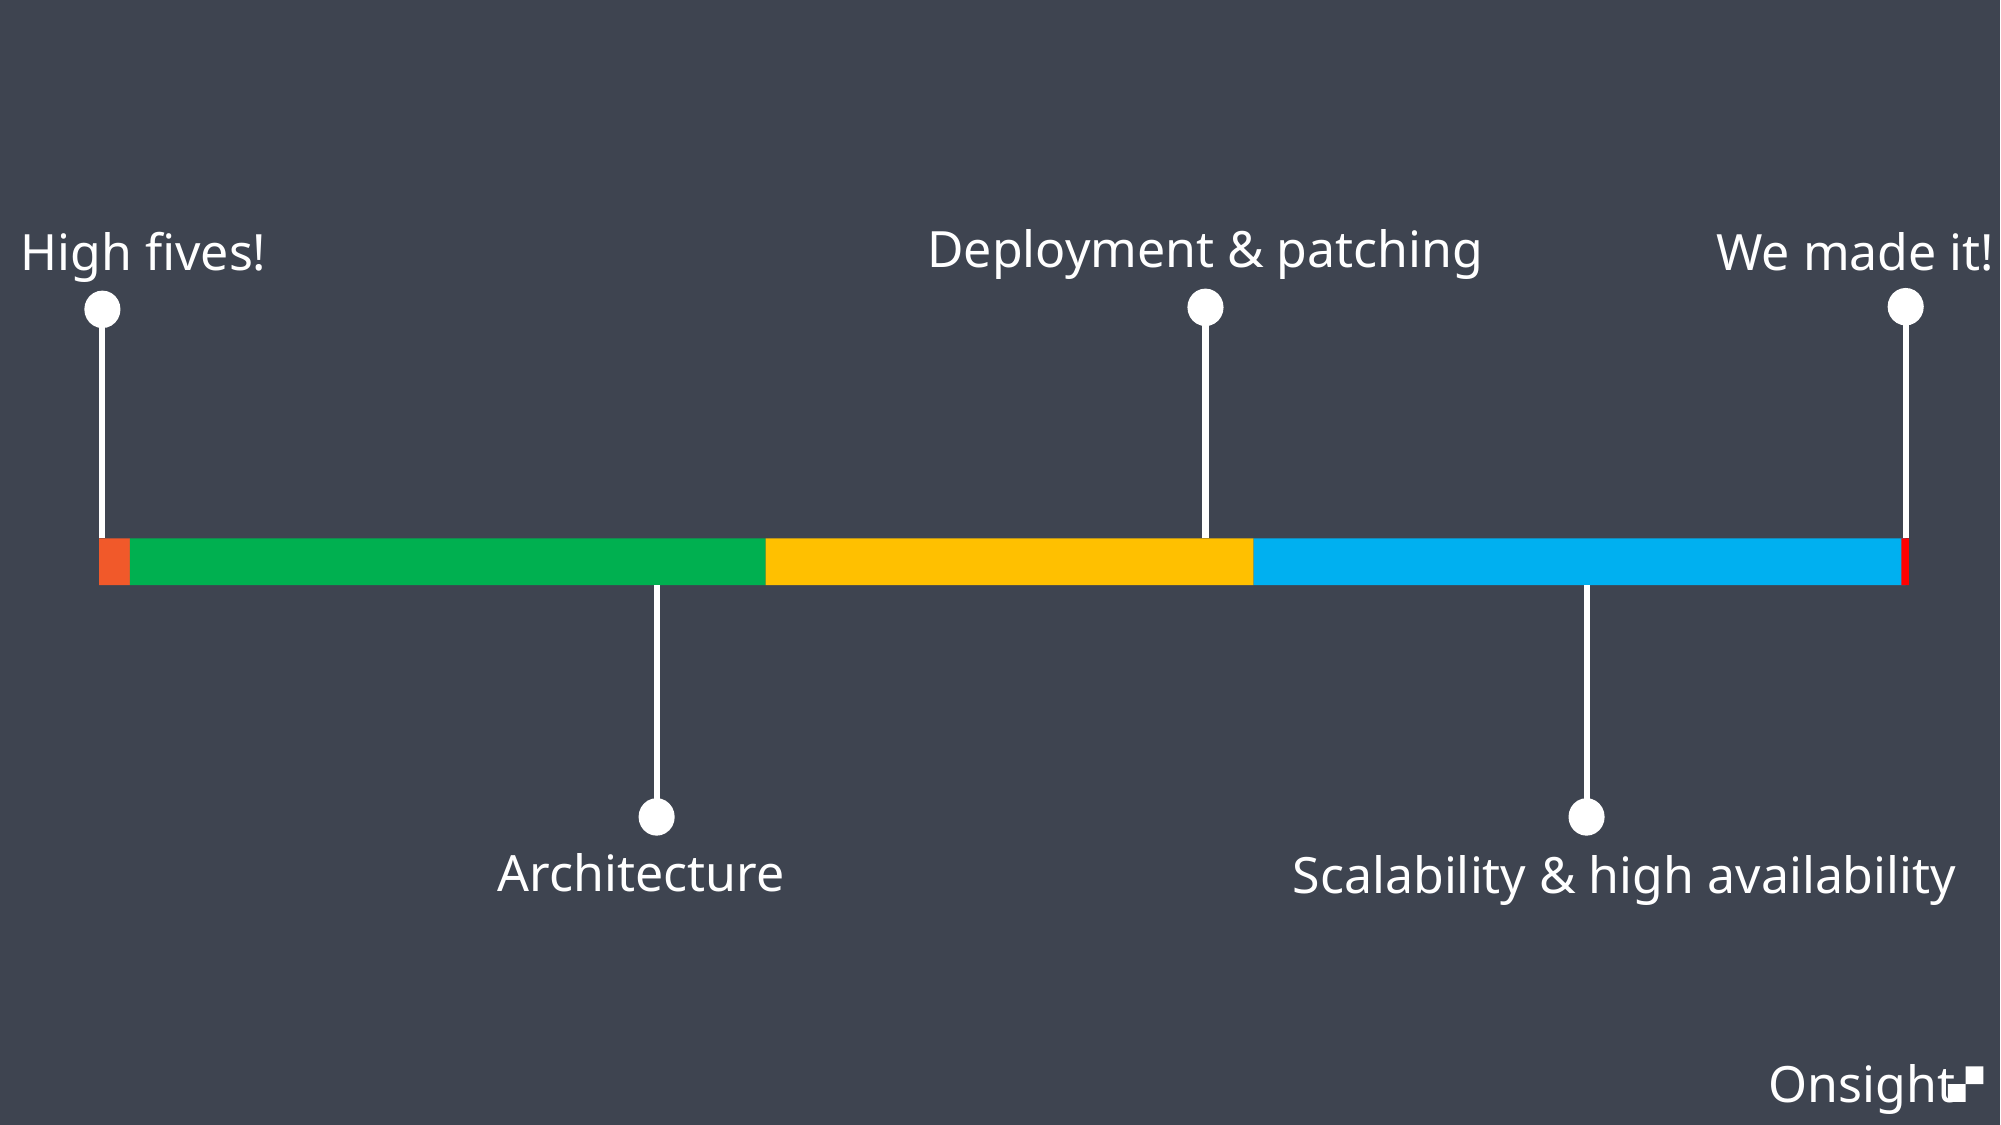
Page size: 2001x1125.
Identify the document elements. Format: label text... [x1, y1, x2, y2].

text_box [638, 585, 675, 836]
text_box [129, 537, 765, 586]
text_box [1253, 537, 1900, 586]
text_box [1886, 288, 1925, 327]
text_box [1187, 288, 1224, 539]
text_box Architecture [483, 834, 800, 909]
text_box [98, 537, 129, 586]
text_box [1900, 537, 1910, 586]
text_box [1567, 797, 1606, 835]
text_box High fives! [5, 213, 282, 289]
text_box Scalability & high availability [1278, 835, 1972, 911]
text_box Deployment & patching [912, 209, 1499, 285]
text_box We made it! [1701, 212, 2000, 288]
text_box [765, 537, 1253, 586]
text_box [84, 290, 121, 539]
